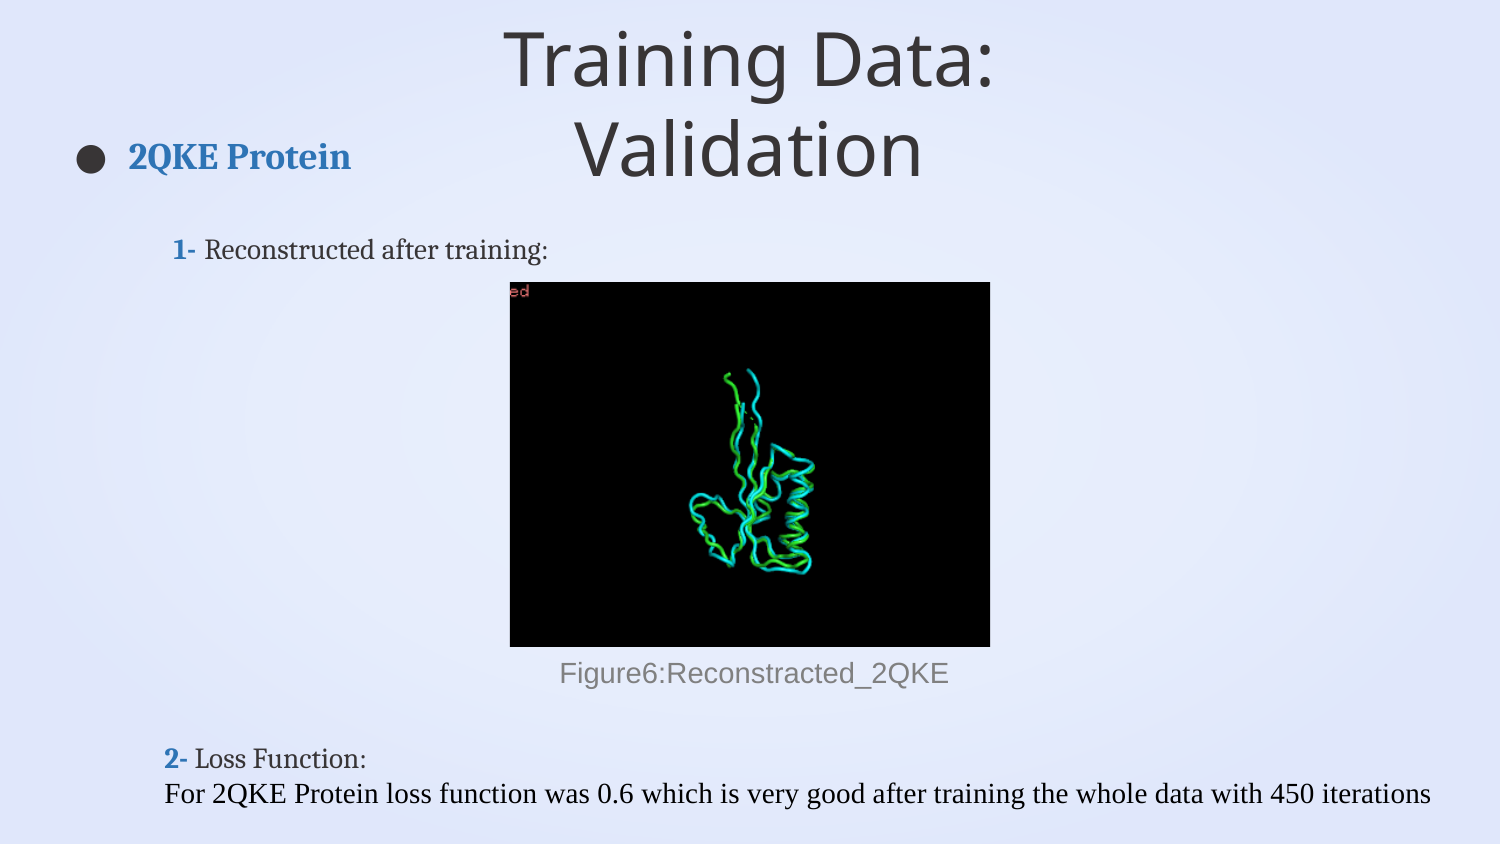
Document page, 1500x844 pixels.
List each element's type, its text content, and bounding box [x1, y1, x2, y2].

title Training Data: Validation [397, 0, 1103, 101]
text_box Figure6:Reconstracted_2QKE [544, 654, 991, 697]
text_box 2- Loss Function: For 2QKE Protein loss function was 0.6 which is very good after training the whole data with 450 iterations [149, 697, 1500, 817]
picture [0, 0, 1500, 844]
list 2QKE Protein 1- Reconstructed after training: [38, 231, 708, 283]
